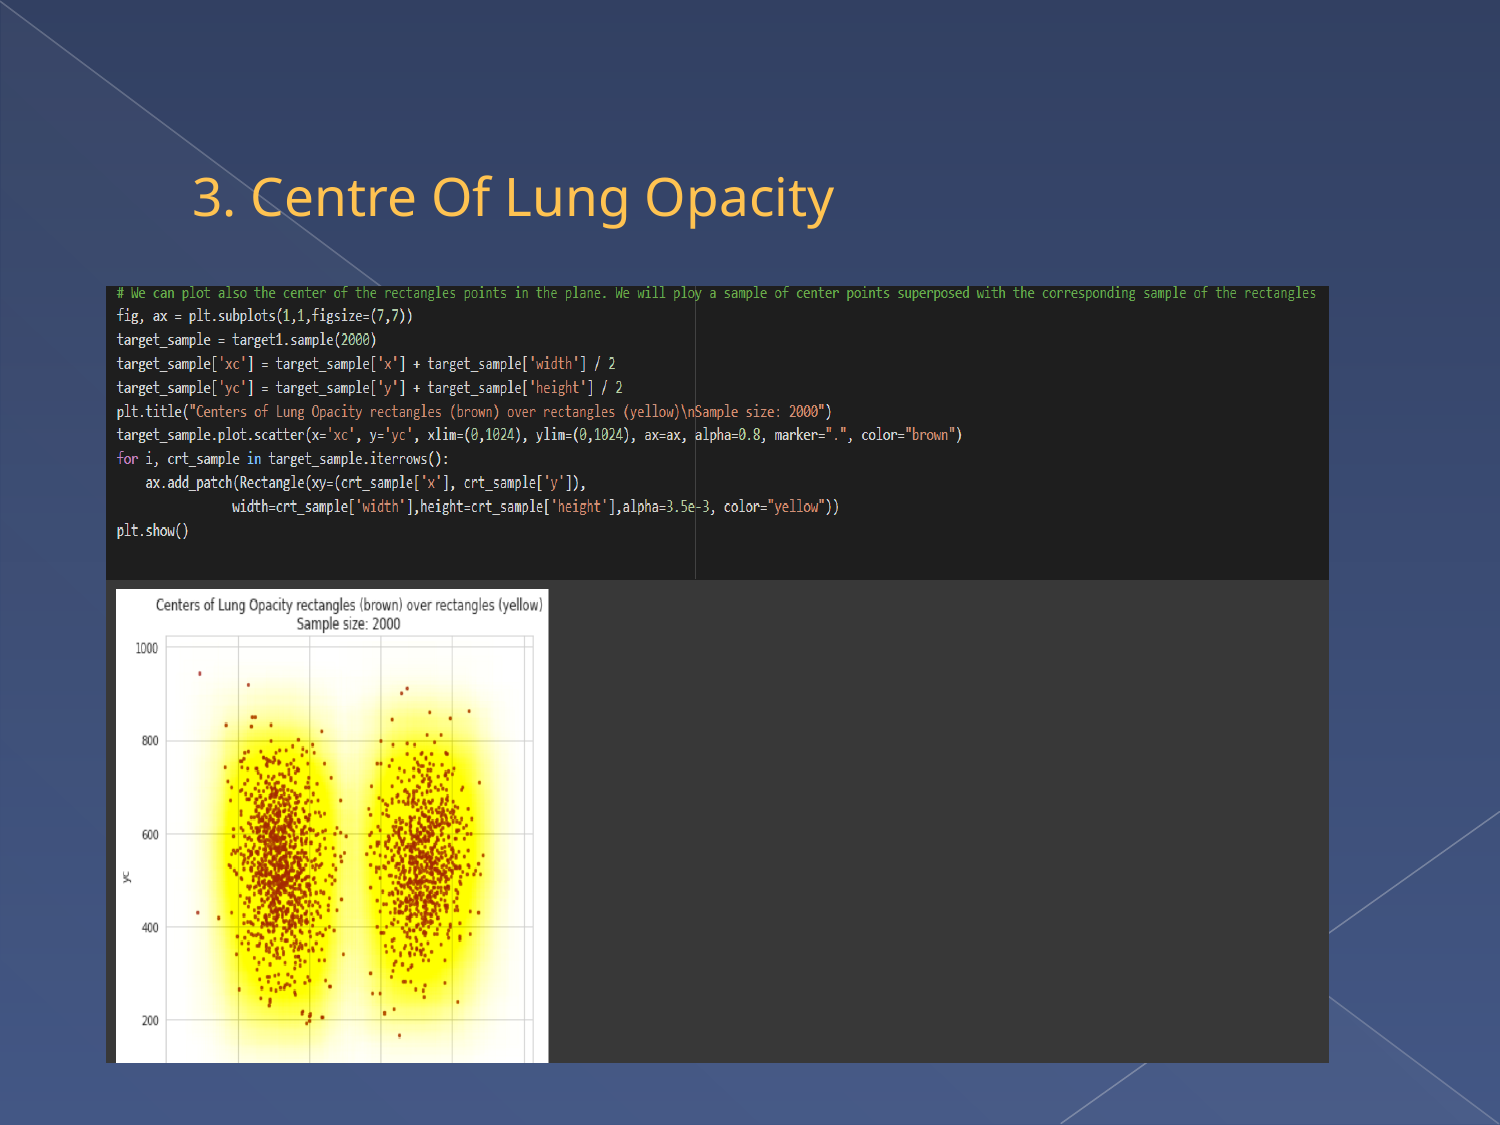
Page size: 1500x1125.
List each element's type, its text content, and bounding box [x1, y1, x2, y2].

title 3. Centre Of Lung Opacity [97, 125, 1416, 265]
picture [106, 285, 1329, 1063]
